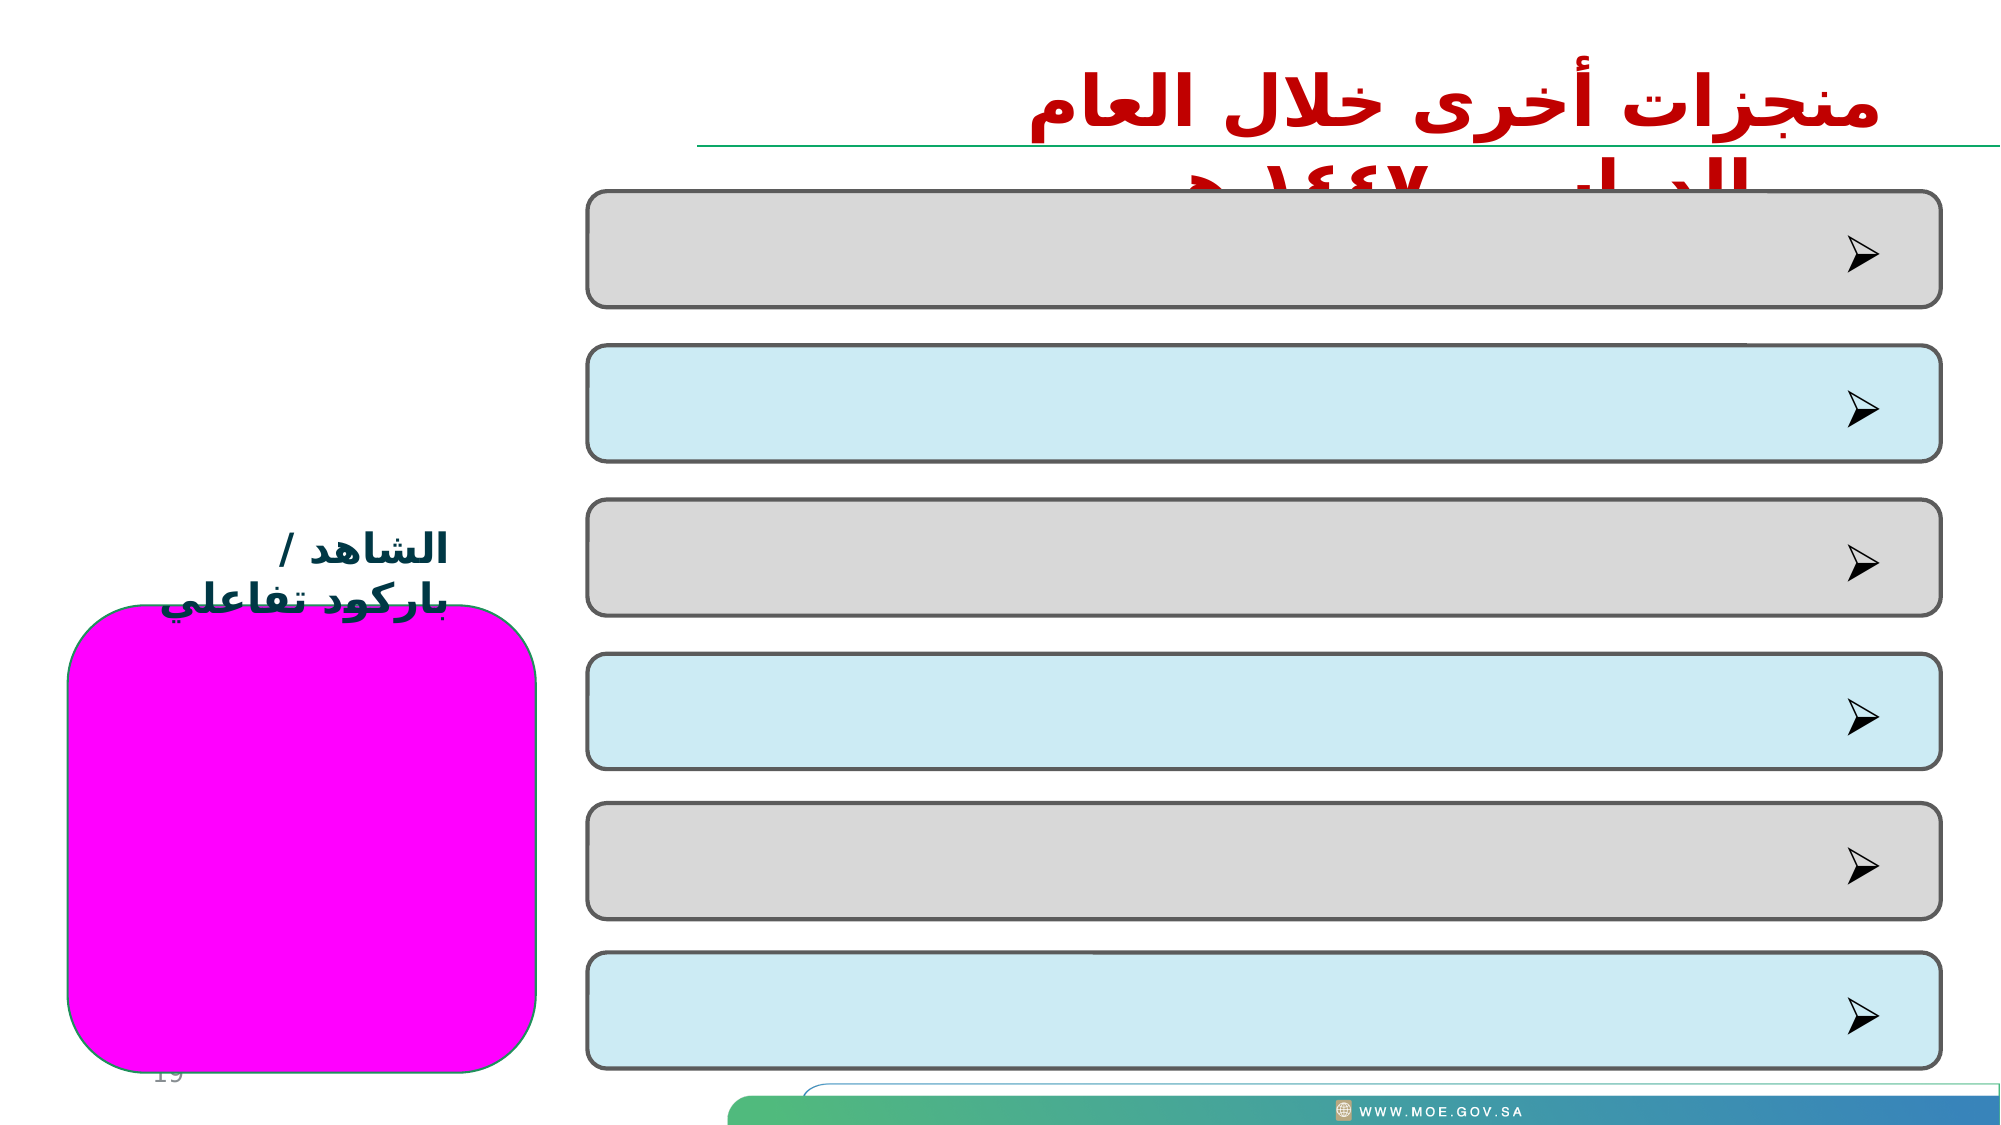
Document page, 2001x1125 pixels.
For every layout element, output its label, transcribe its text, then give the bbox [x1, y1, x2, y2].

text_box [587, 653, 1941, 770]
slide_number 19 [137, 1042, 588, 1103]
picture [725, 1082, 2000, 1125]
text_box الشاهد / باركود تفاعلي [132, 514, 466, 629]
text_box [587, 499, 1941, 616]
text_box [67, 605, 536, 1073]
text_box [587, 803, 1941, 920]
text_box [587, 345, 1941, 462]
text_box [587, 952, 1941, 1069]
text_box منجزات أخرى خلال العام الدراسي ١٤٤٧ هـ [970, 40, 1941, 145]
text_box منجزات أخرى خلال العام الدراسي ١٤٤٧ هـ [970, 155, 1941, 205]
text_box [587, 191, 1941, 308]
